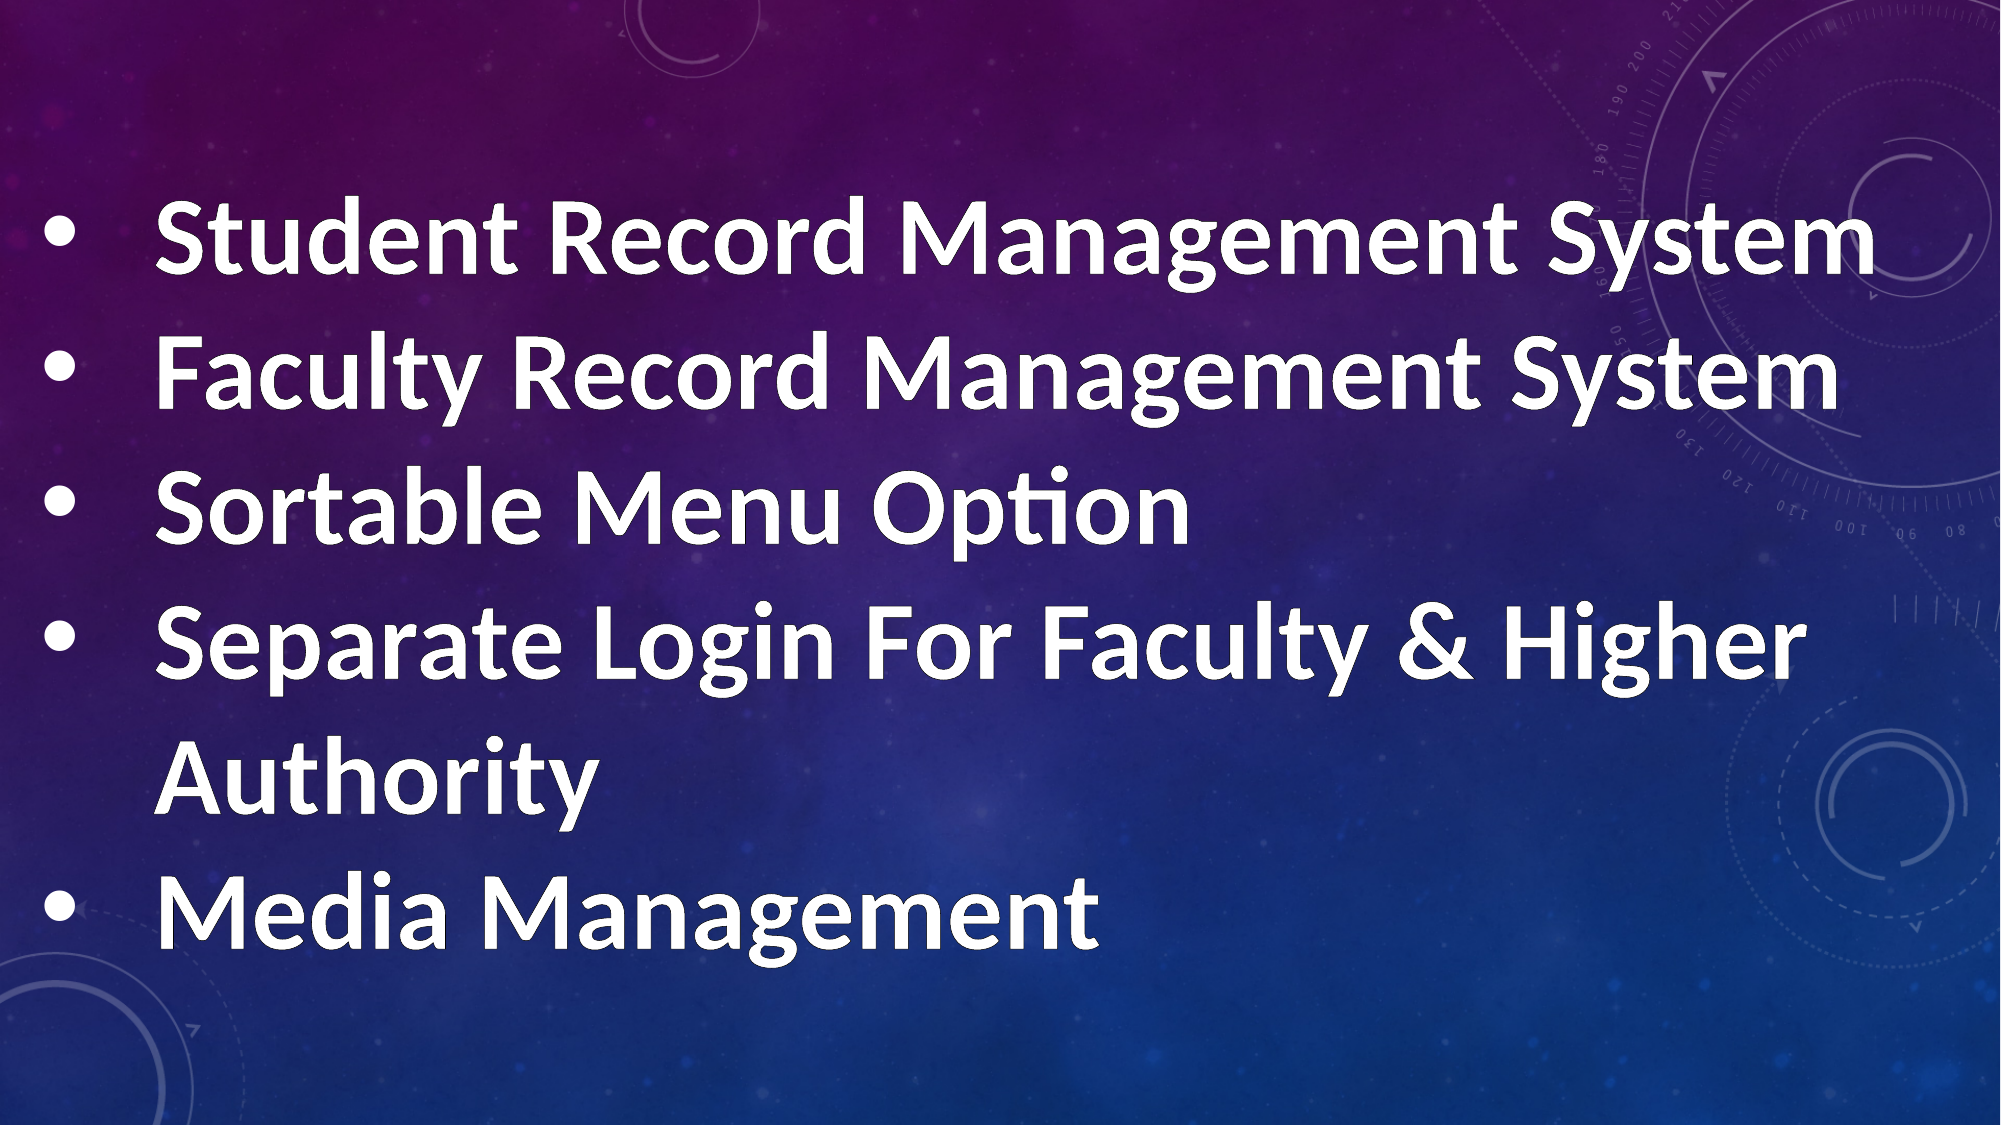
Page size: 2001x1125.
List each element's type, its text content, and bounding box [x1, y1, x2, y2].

text_box Student Record Management System Faculty Record Management System Sortable Menu Option Separate Login For Faculty & Higher Authority Media Management [25, 19, 2000, 1115]
picture [0, 0, 2001, 1125]
